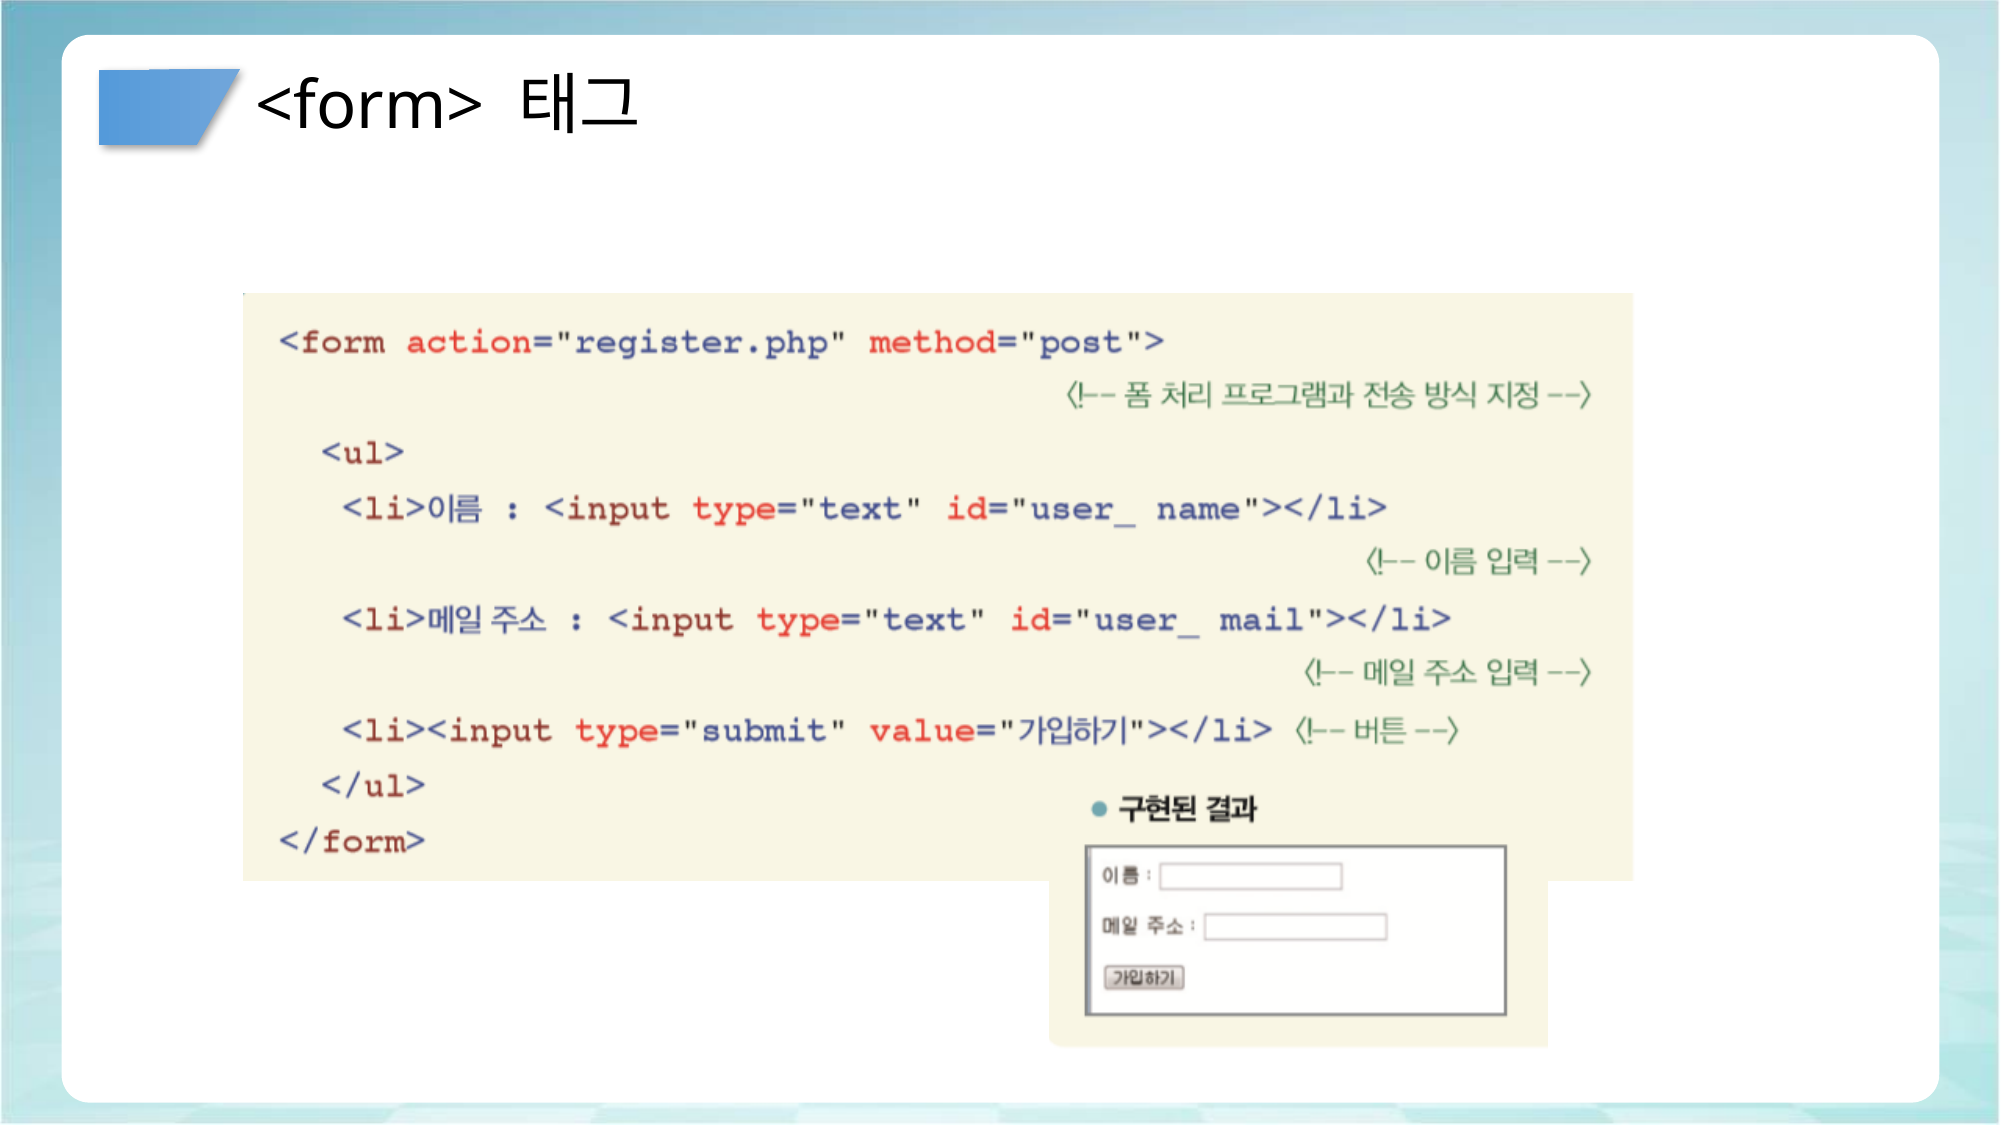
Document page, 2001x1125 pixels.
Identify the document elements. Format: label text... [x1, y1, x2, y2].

title <form> 태그 [240, 49, 1809, 165]
picture [0, 0, 2001, 1125]
